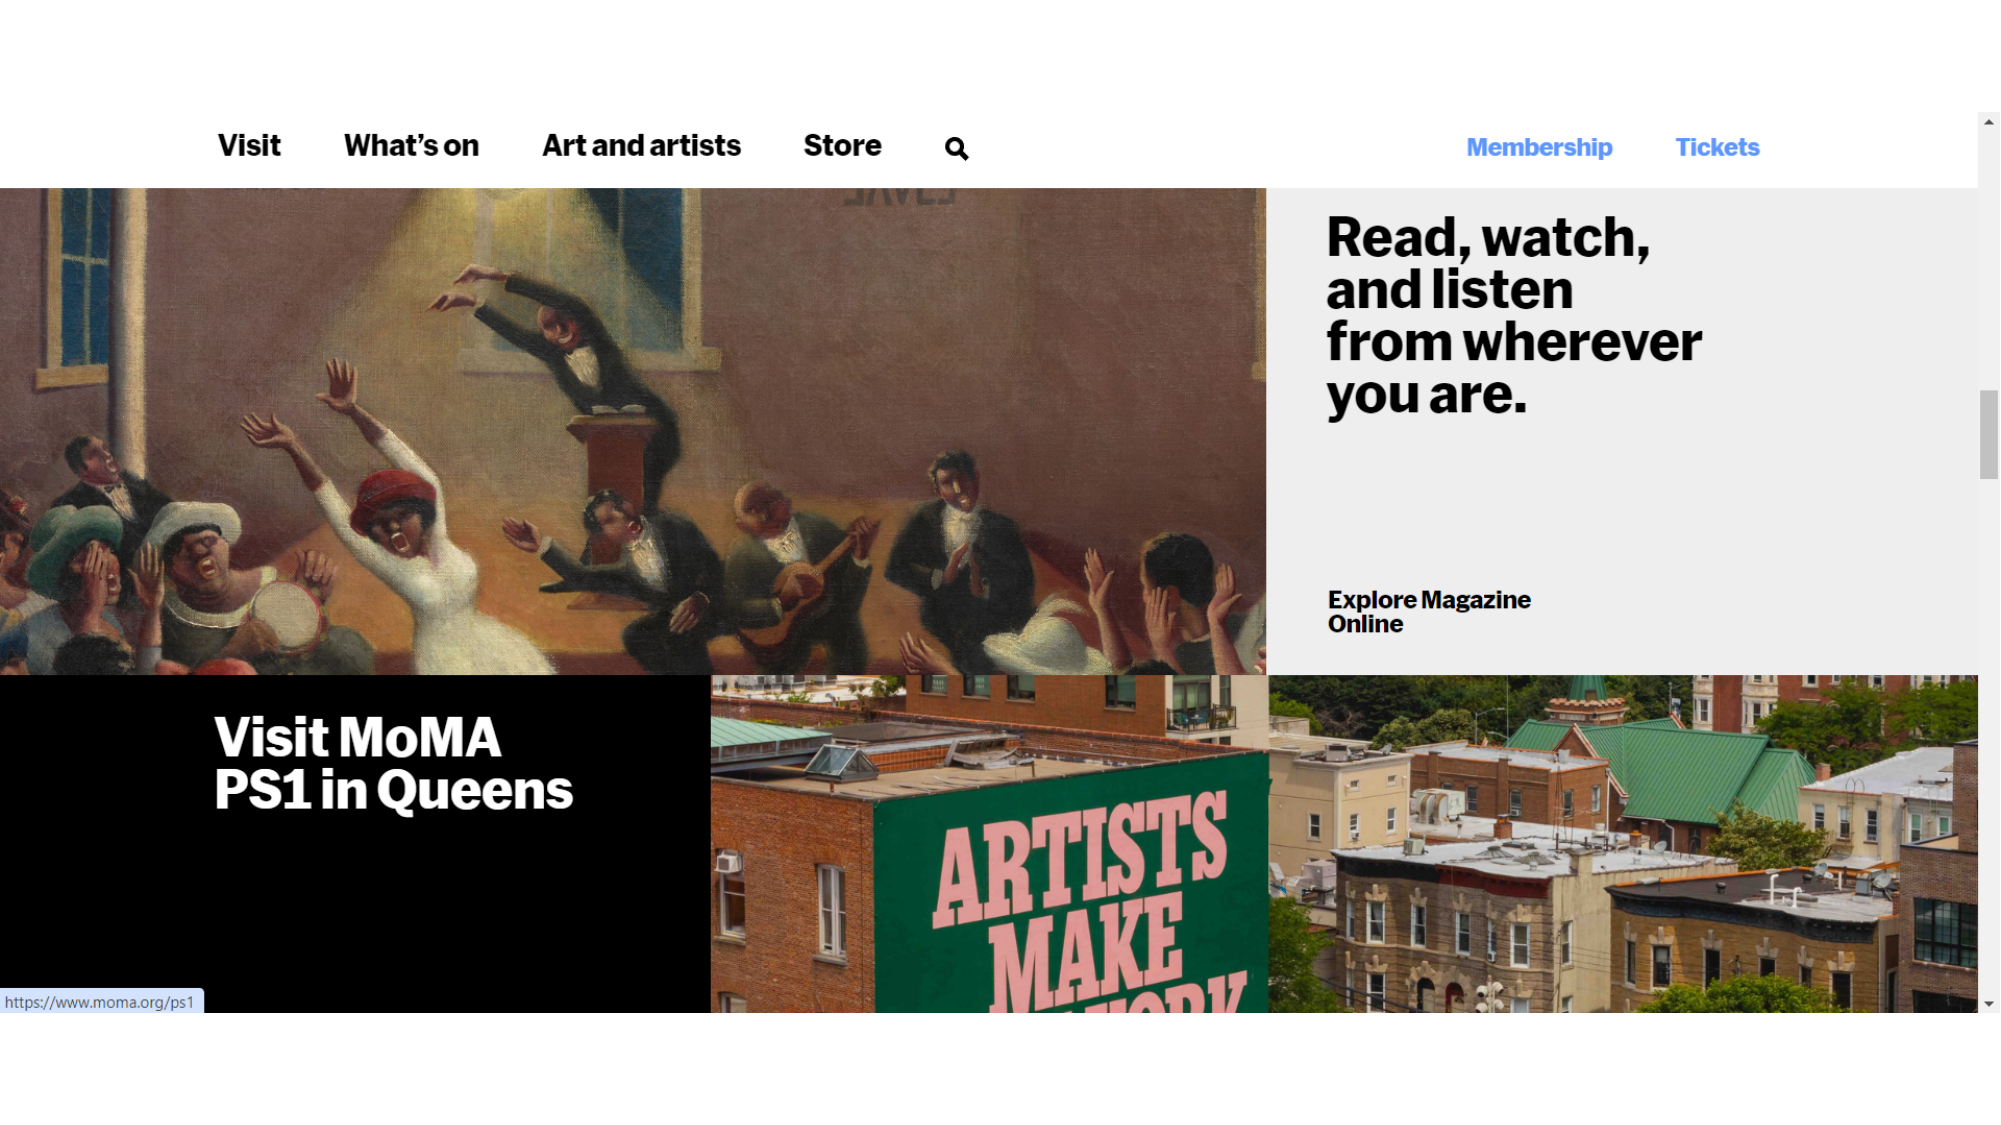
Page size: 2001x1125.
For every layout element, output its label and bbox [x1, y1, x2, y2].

picture [0, 112, 2000, 1013]
